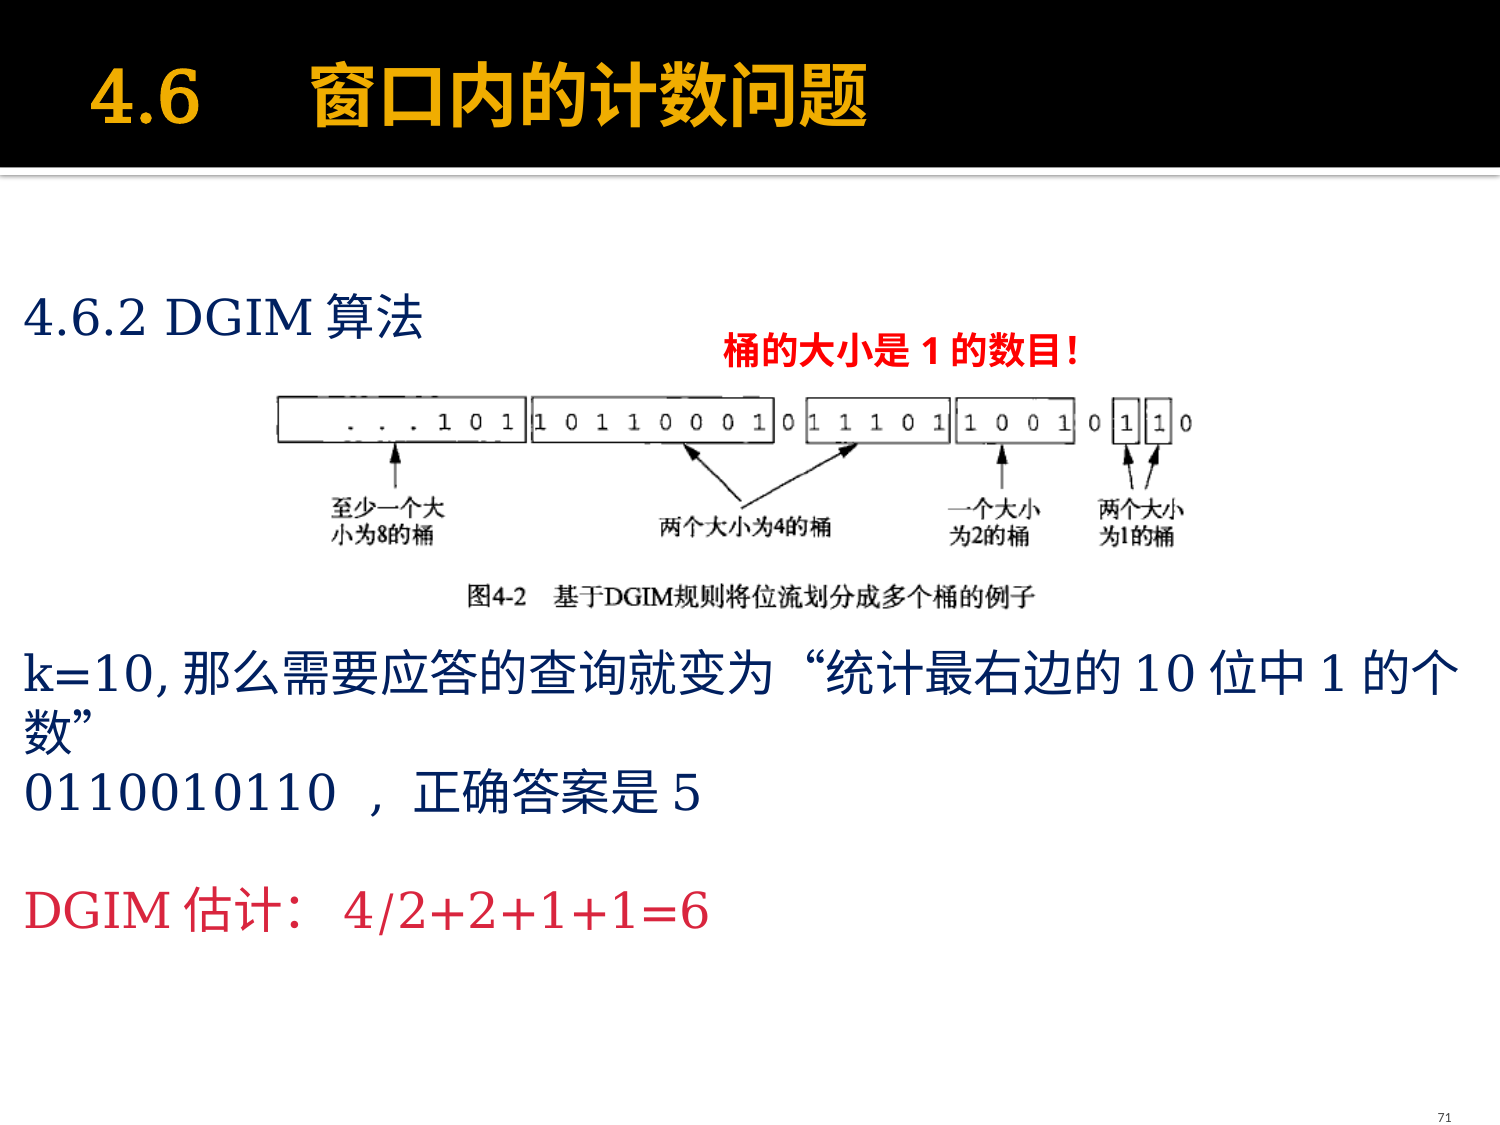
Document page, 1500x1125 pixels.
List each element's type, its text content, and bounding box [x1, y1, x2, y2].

text_box 桶的大小是1的数目！ [699, 319, 1088, 345]
picture [196, 346, 1246, 624]
list 4.6.2 DGIM算法 k=10,那么需要应答的查询就变为“统计最右边的10位中1的个数” 0110010110 , 正确答案是5 DGIM估计：4/2+2+1+1=6 [0, 271, 1500, 951]
title 4.6 窗口内的计数问题 [75, 12, 1425, 175]
slide_number 71 [1345, 1080, 1467, 1125]
